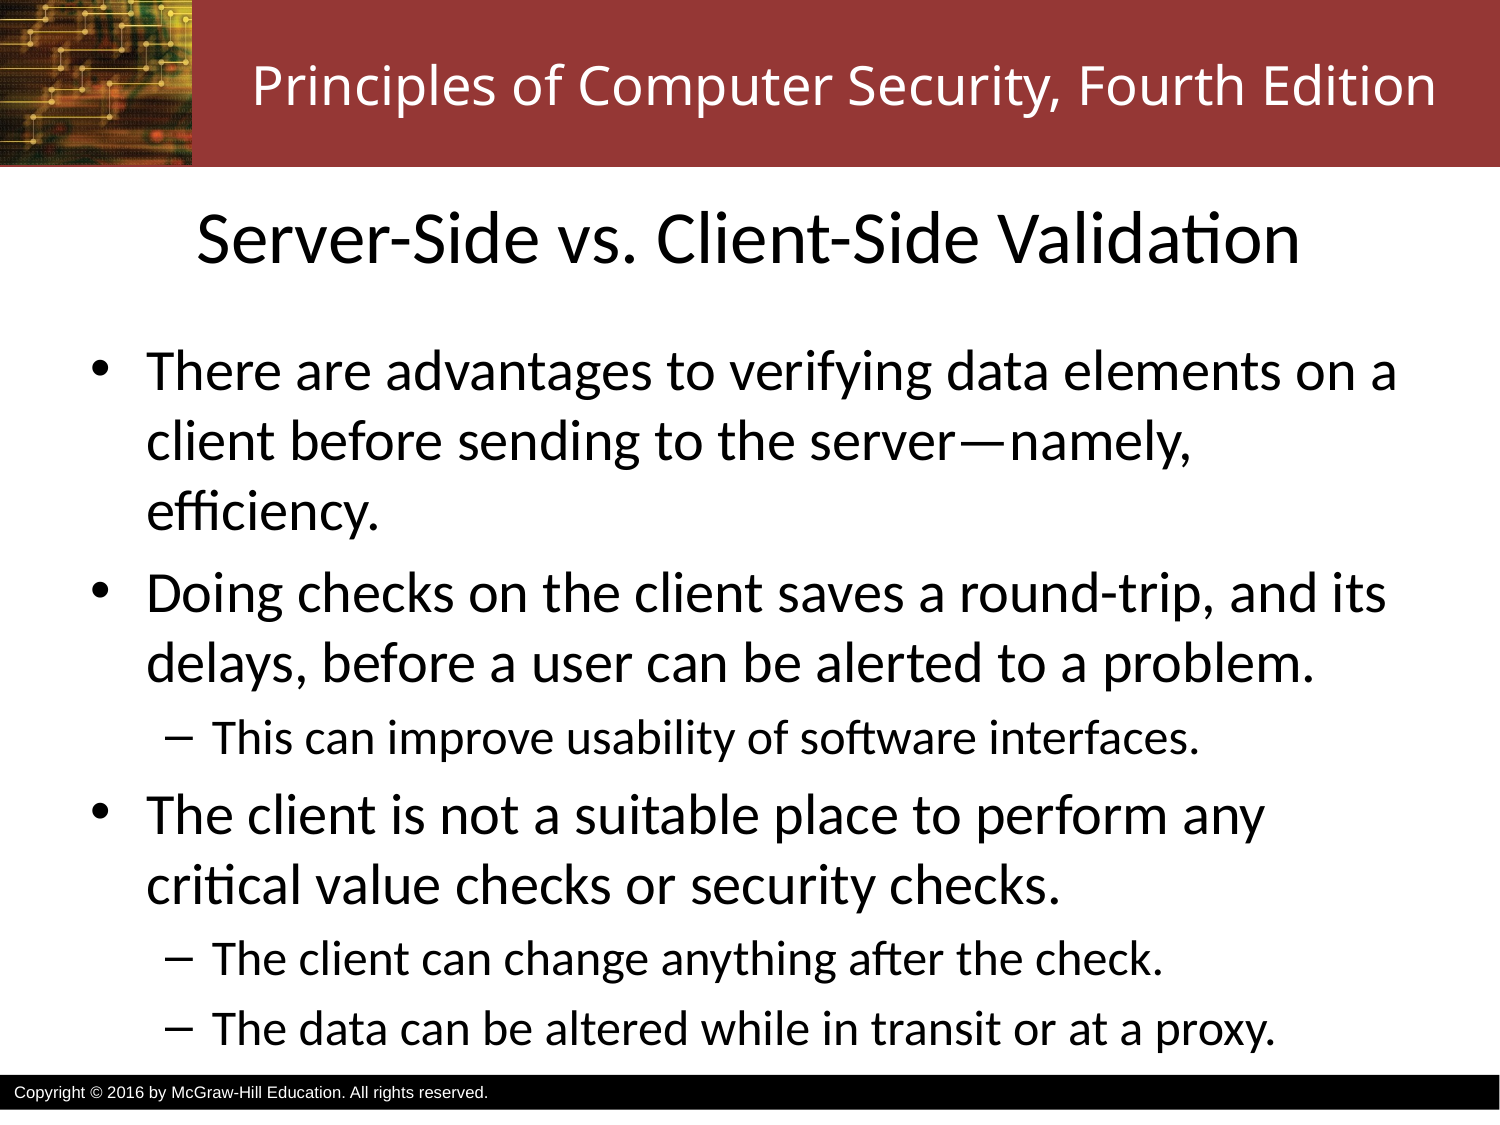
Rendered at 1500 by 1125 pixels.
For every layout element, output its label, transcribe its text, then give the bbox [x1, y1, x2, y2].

title Server-Side vs. Client-Side Validation [75, 181, 1425, 324]
picture [0, 0, 192, 165]
list There are advantages to verifying data elements on a client before sending to the server—namely, efficiency. Doing checks on the client saves a round-trip, and its delays, before a user can be alerted to a problem. This can improve usability of software interfaces. The client is not a suitable place to perform any critical value checks or security checks. The client can change anything after the check. The data can be altered while in transit or at a proxy. [75, 324, 1425, 1005]
